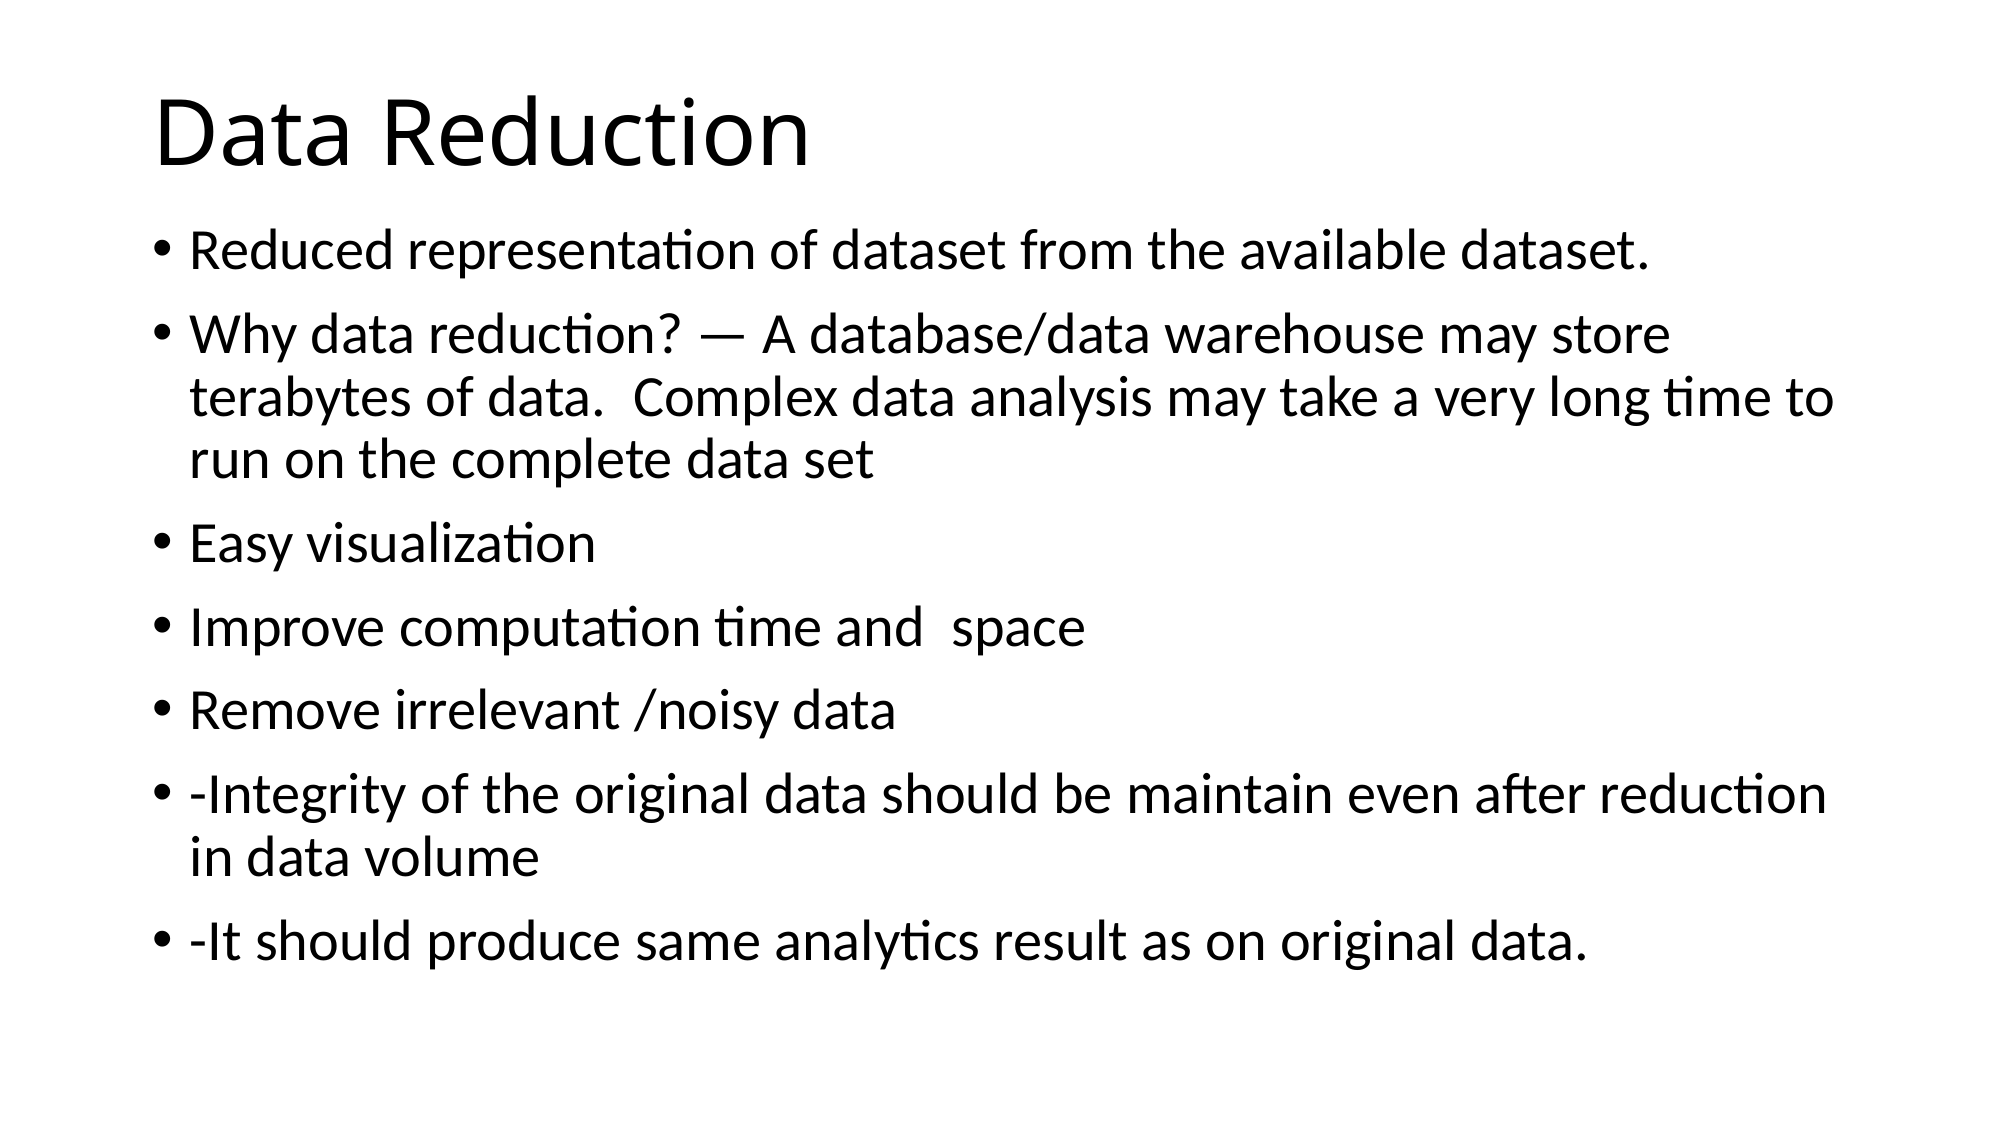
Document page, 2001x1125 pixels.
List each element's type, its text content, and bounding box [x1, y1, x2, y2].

list Reduced representation of dataset from the available dataset. Why data reduction? — A database/data warehouse may store terabytes of data. Complex data analysis may take a very long time to run on the complete data set Easy visualization Improve computation time and space Remove irrelevant /noisy data -Integrity of the original data should be maintain even after reduction in data volume -It should produce same analytics result as on original data. [137, 211, 1863, 1014]
title Data Reduction [137, 59, 1863, 211]
